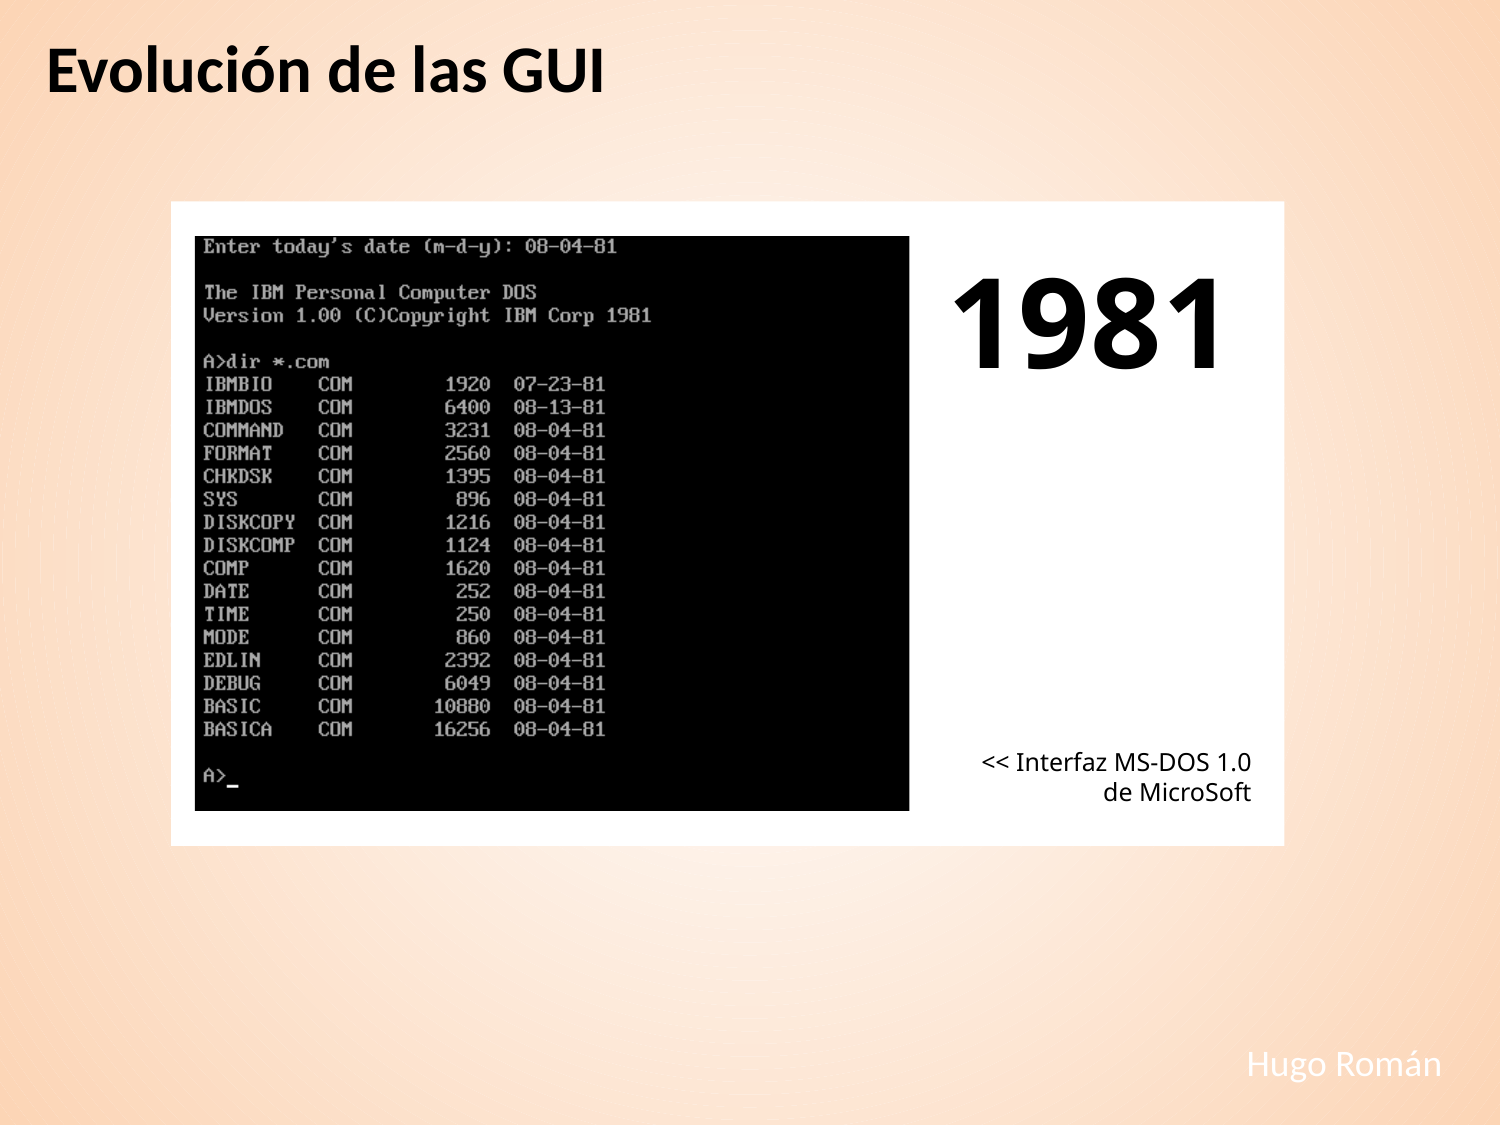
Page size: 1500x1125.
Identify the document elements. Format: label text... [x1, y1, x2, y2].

picture [194, 236, 910, 811]
text_box 1981 [932, 236, 1261, 402]
text_box Evolución de las GUI [31, 18, 623, 114]
text_box [169, 199, 1286, 848]
text_box << Interfaz MS-DOS 1.0 de MicroSoft [912, 739, 1267, 815]
